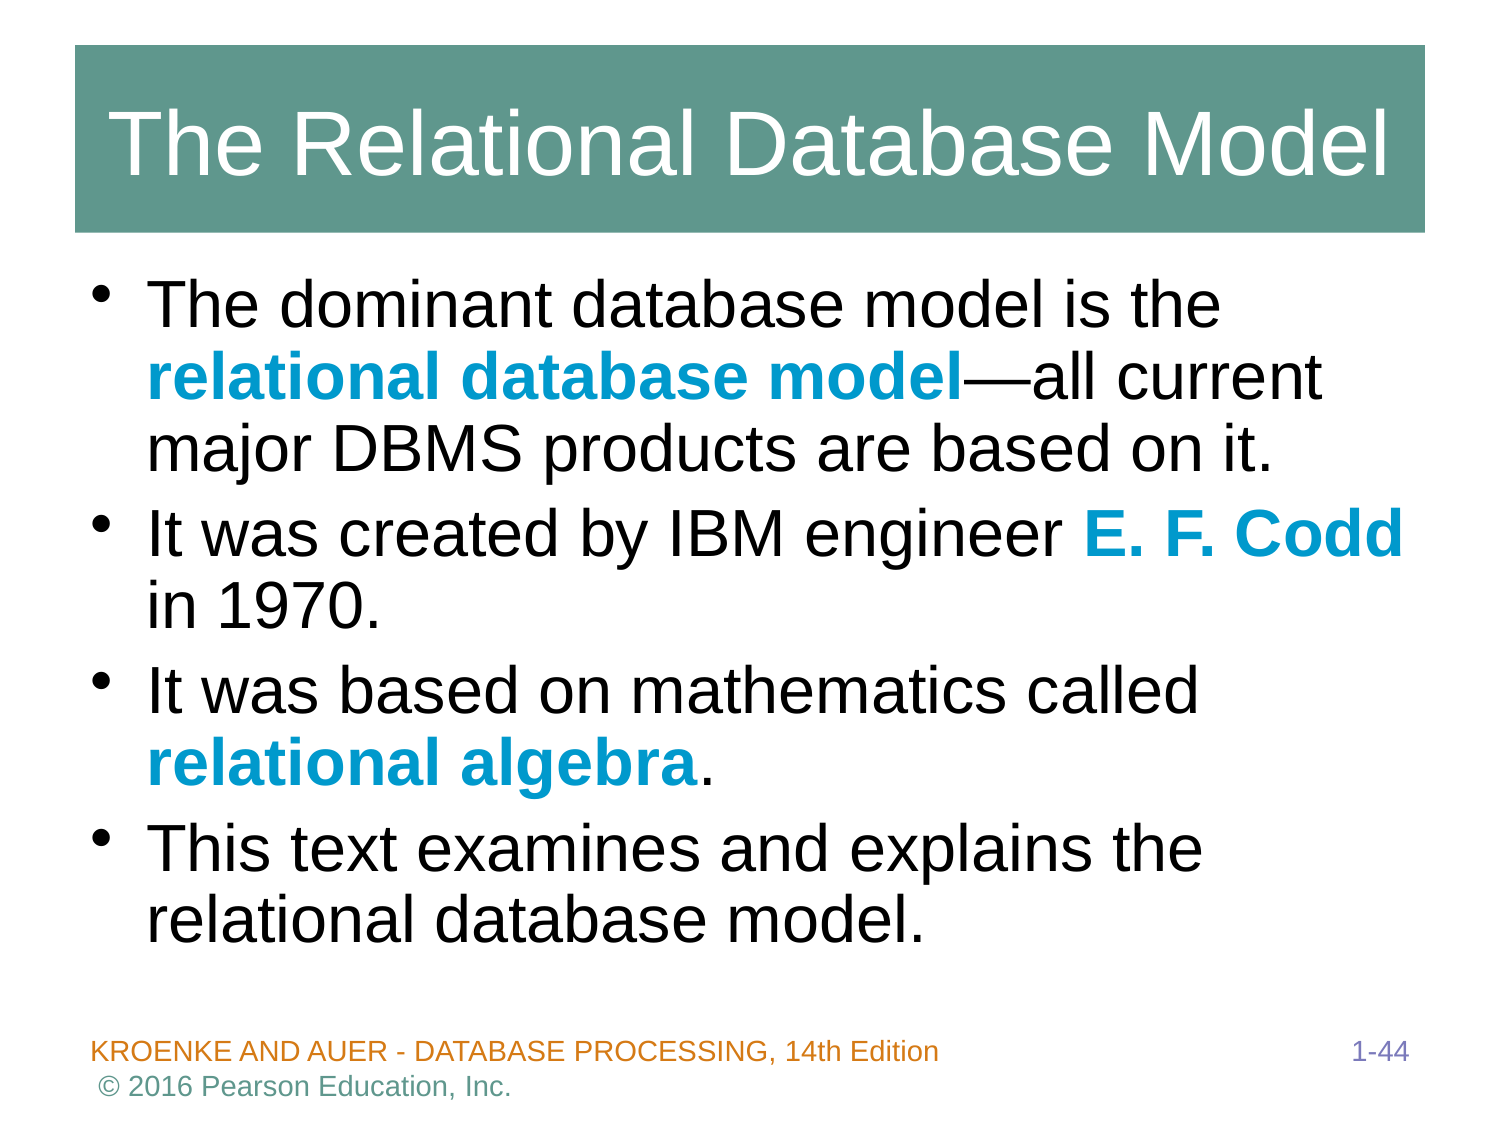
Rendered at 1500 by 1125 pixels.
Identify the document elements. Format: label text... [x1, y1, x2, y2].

footer KROENKE AND AUER - DATABASE PROCESSING, 14th Edition © 2016 Pearson Education, Inc. [74, 1024, 963, 1104]
list The dominant database model is the relational database model—all current major DBMS products are based on it. It was created by IBM engineer E. F. Codd in 1970. It was based on mathematics called relational algebra. This text examines and explains the relational database model. [74, 262, 1426, 1006]
slide_number 1-44 [1074, 1024, 1426, 1103]
title The Relational Database Model [74, 44, 1426, 233]
